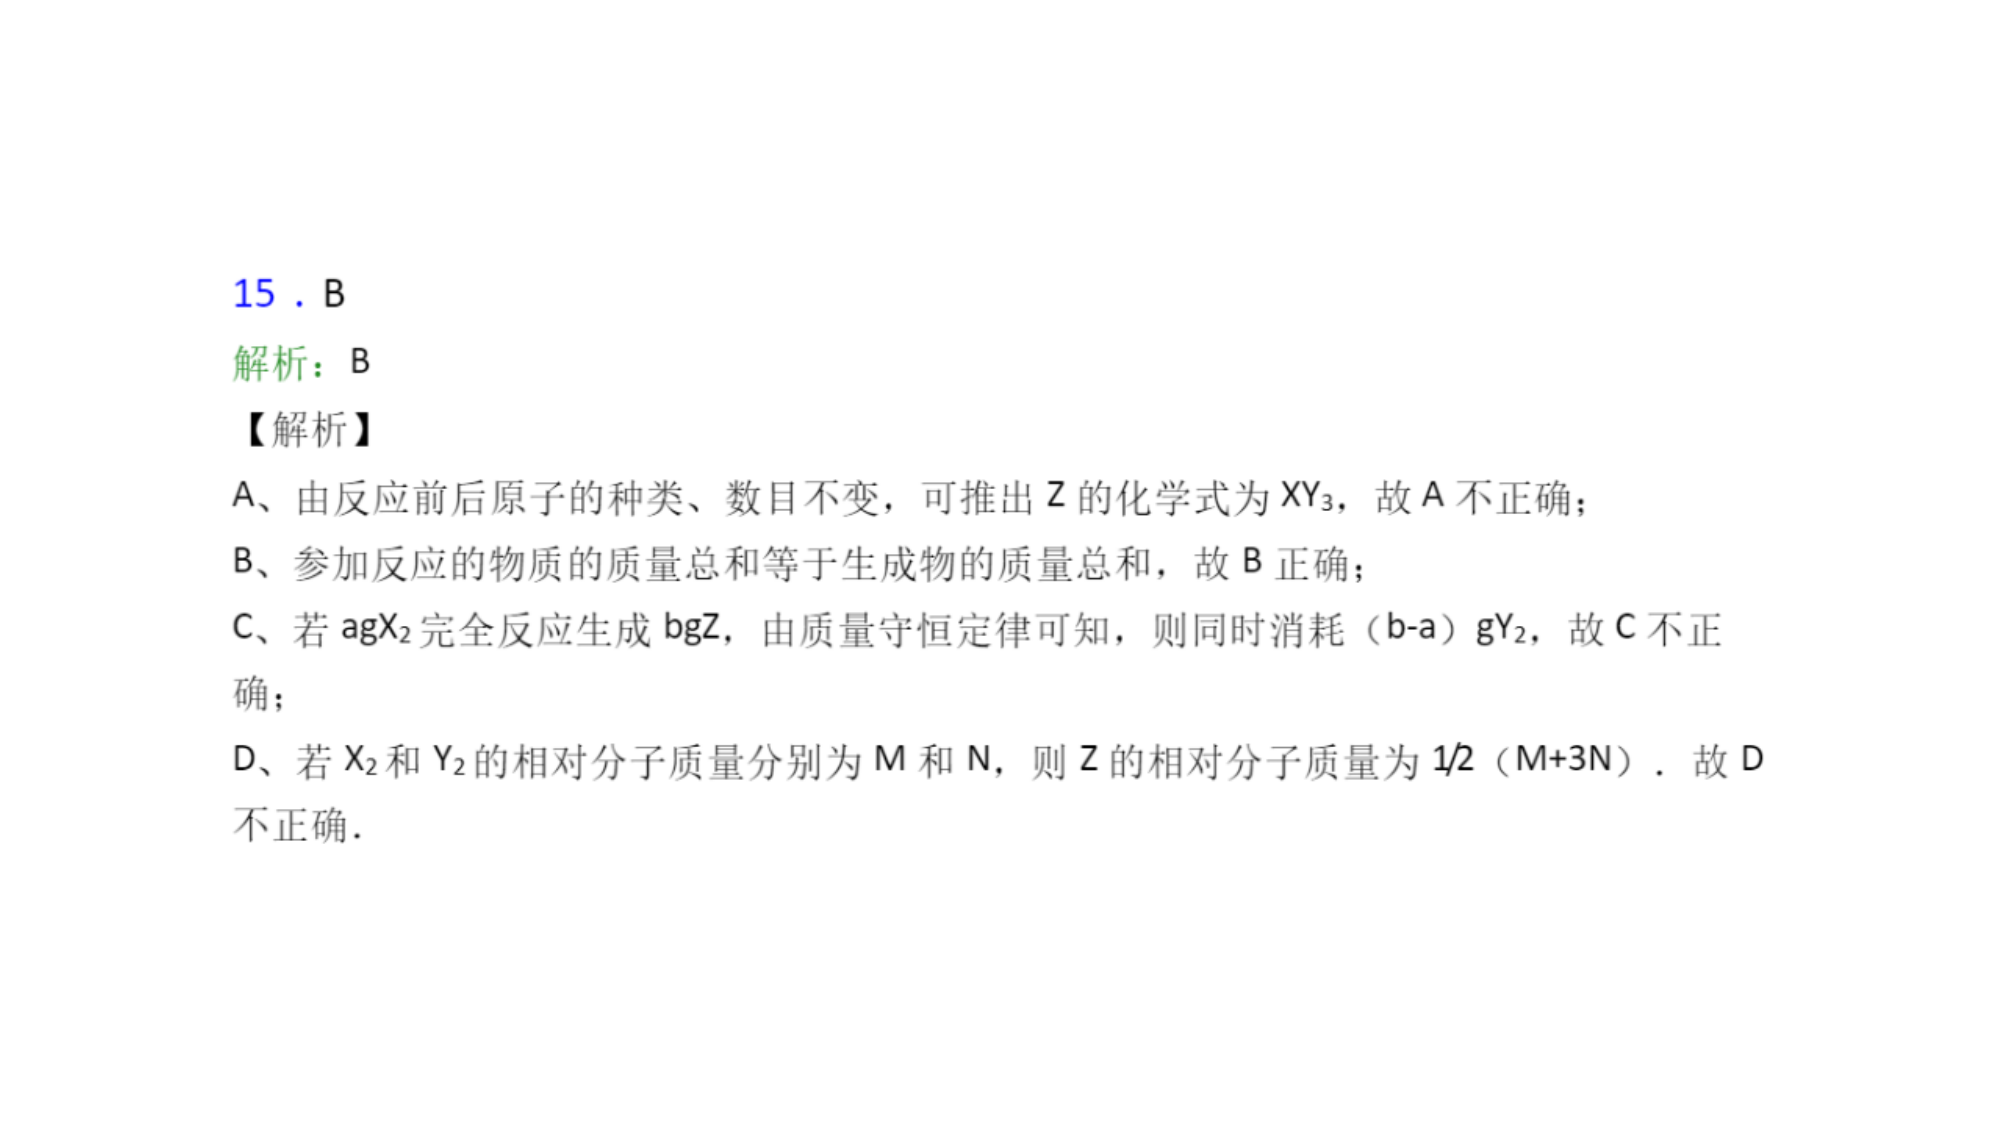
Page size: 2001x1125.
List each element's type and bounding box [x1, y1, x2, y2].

picture [214, 256, 1786, 869]
